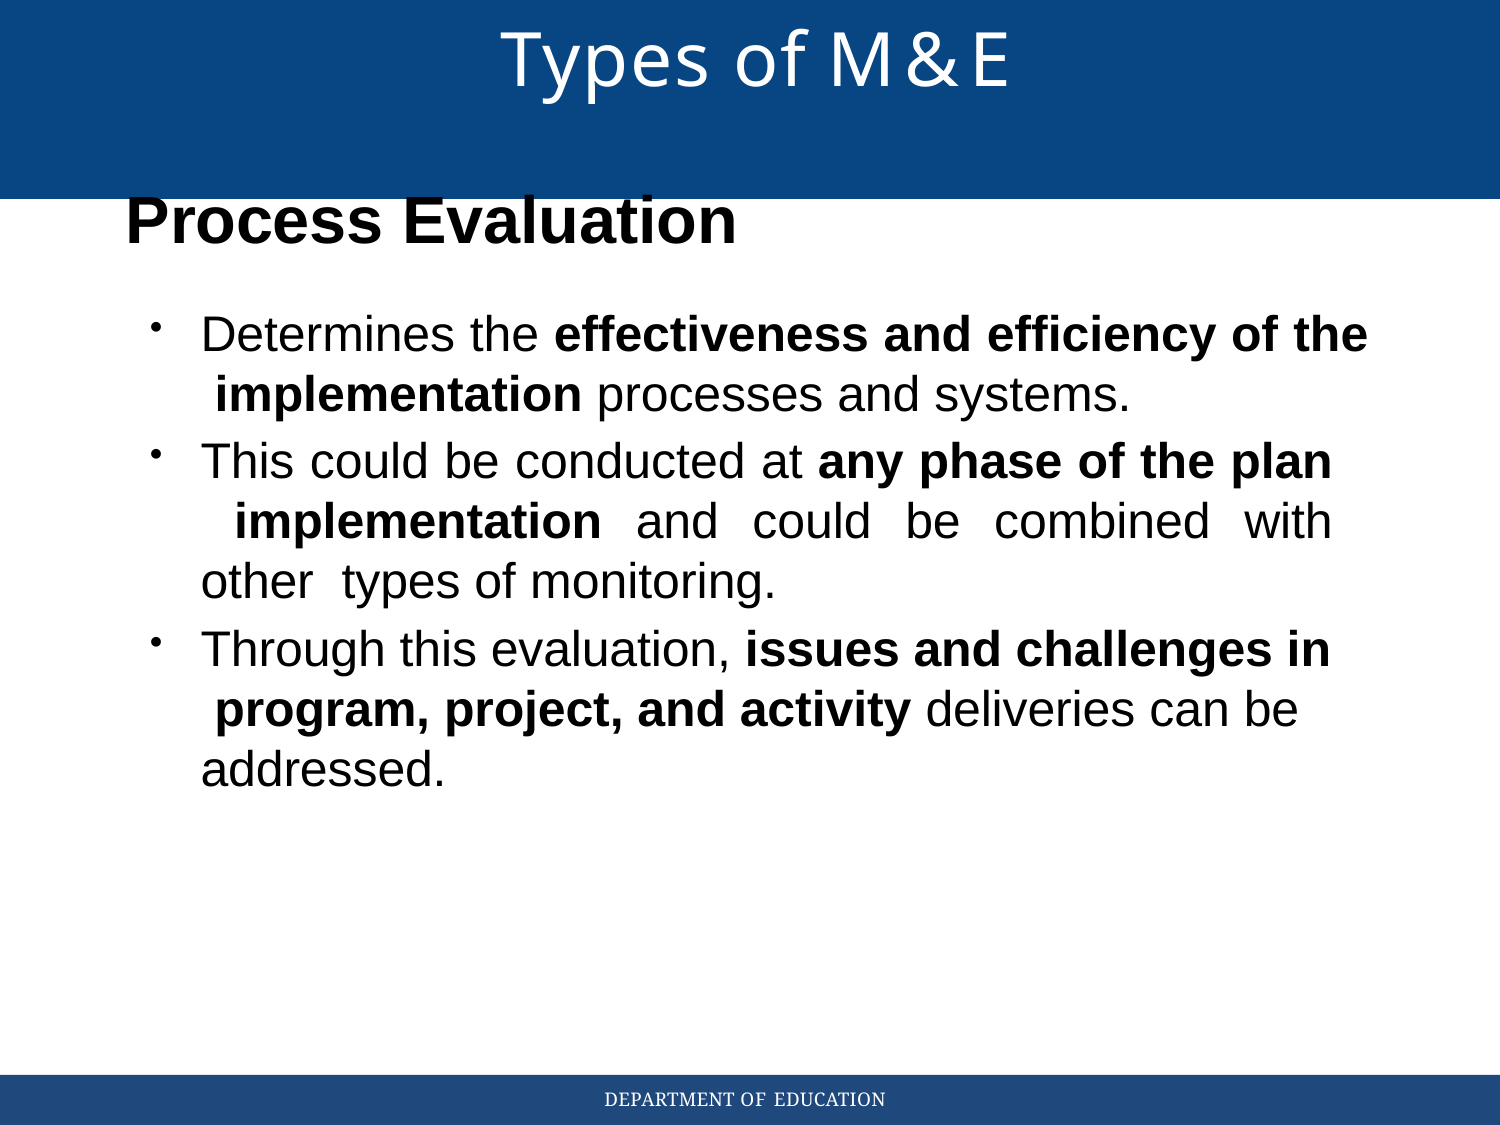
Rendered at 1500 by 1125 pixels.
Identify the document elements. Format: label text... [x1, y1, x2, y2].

text_box [0, 1074, 1500, 1125]
text_box Process Evaluation Determines the effectiveness and efficiency of the implementation processes and systems. This could be conducted at any phase of the plan implementation and could be combined with other types of monitoring. Through this evaluation, issues and challenges in program, project, and activity deliveries can be addressed. [123, 174, 1370, 797]
title Types of M&E [0, 0, 1500, 199]
footer DEPARTMENT OF EDUCATION [602, 1087, 898, 1125]
